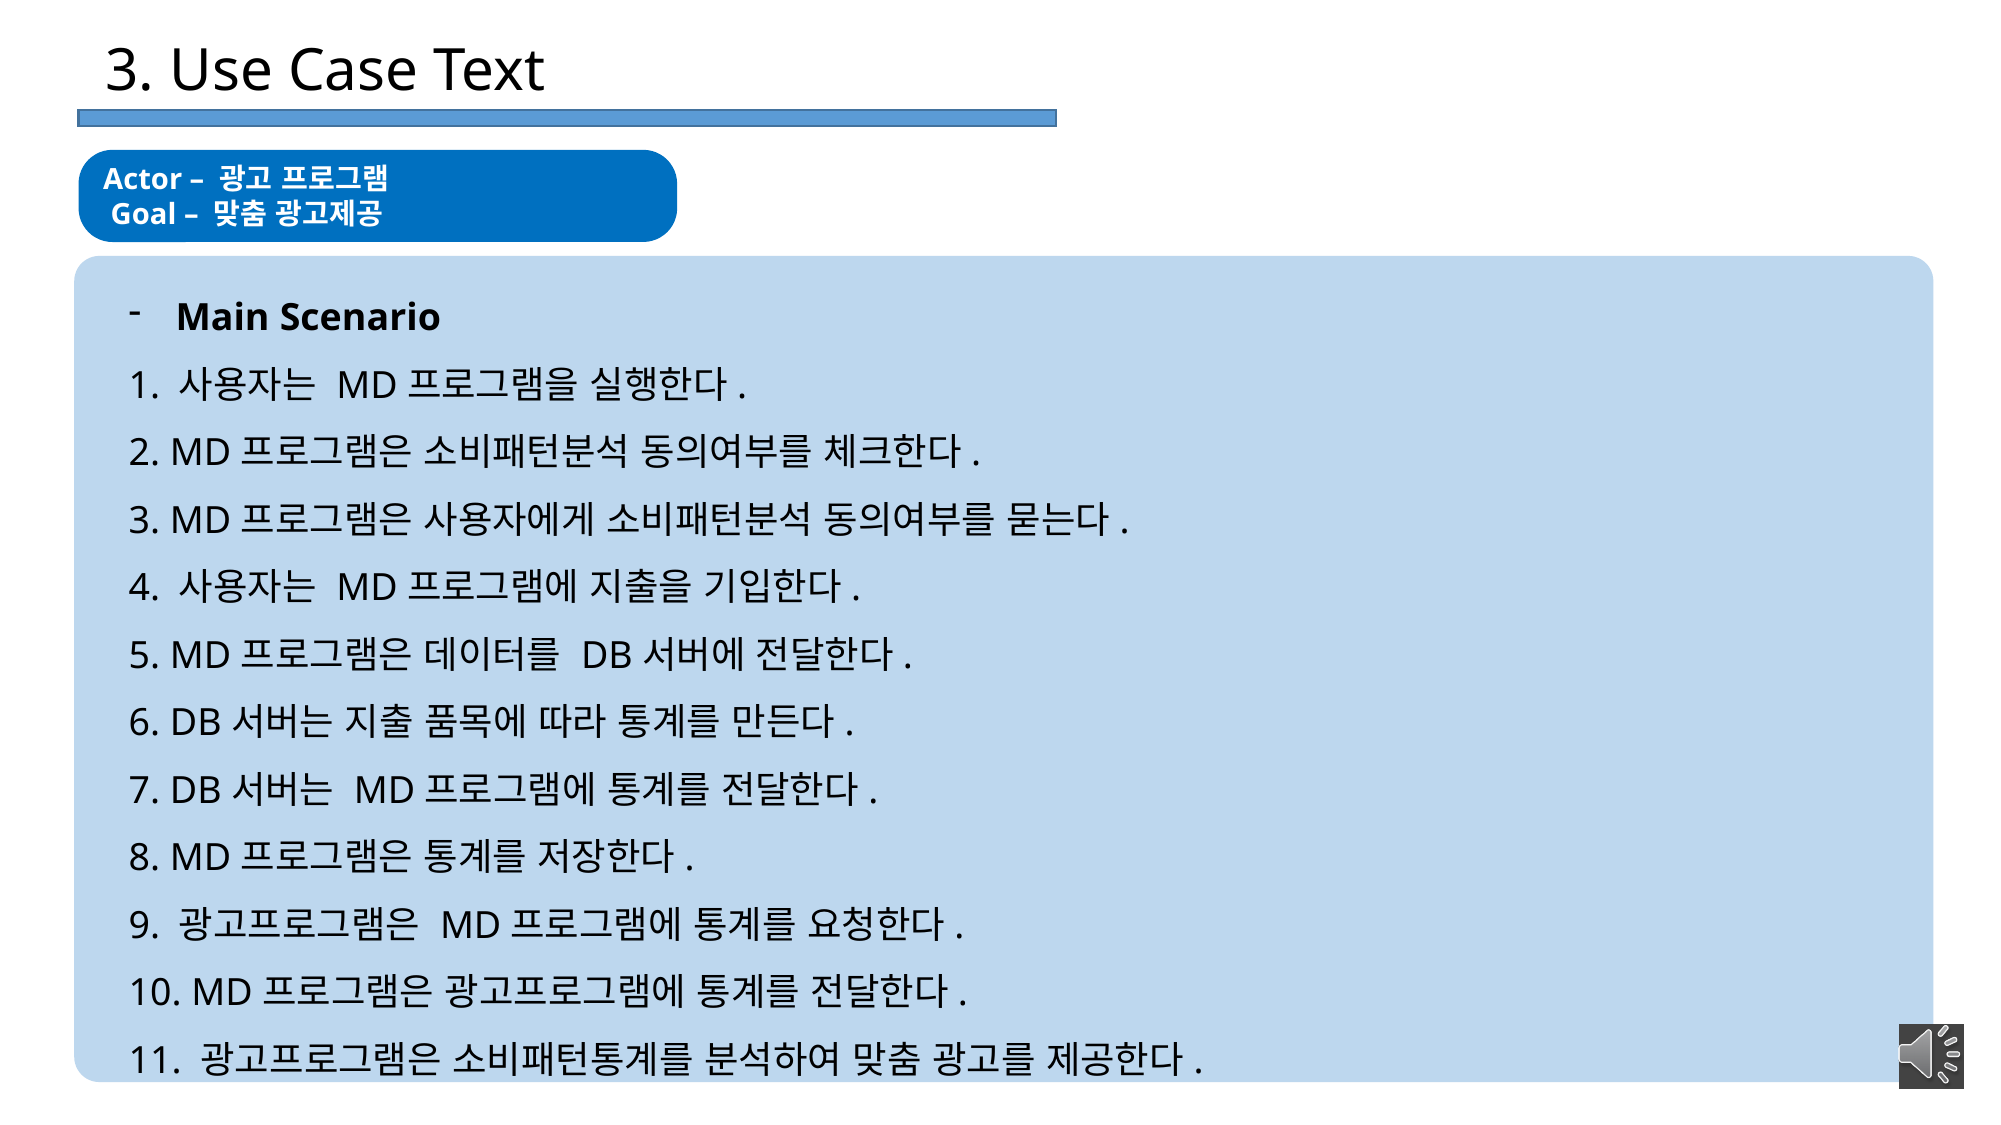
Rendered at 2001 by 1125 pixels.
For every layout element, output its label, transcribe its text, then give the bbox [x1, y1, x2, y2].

picture [1897, 1022, 1965, 1090]
text_box Main Scenario 1. 사용자는 MD프로그램을 실행한다. 2. MD프로그램은 소비패턴분석 동의여부를 체크한다. 3. MD프로그램은 사용자에게 소비패턴분석 동의여부를 묻는다. 4. 사용자는 MD프로그램에 지출을 기입한다. 5. MD프로그램은 데이터를 DB서버에 전달한다. 6. DB서버는 지출 품목에 따라 통계를 만든다. 7. DB서버는 MD프로그램에 통계를 전달한다. 8. MD프로그램은 통계를 저장한다. 9. 광고프로그램은 MD프로그램에 통계를 요청한다. 10. MD프로그램은 광고프로그램에 통계를 전달한다. 11. 광고프로그램은 소비패턴통계를 분석하여 맞춤 광고를 제공한다. [73, 254, 1935, 1084]
text_box Actor – 광고 프로그램 Goal – 맞춤 광고제공 [77, 148, 679, 244]
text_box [78, 24, 1910, 126]
